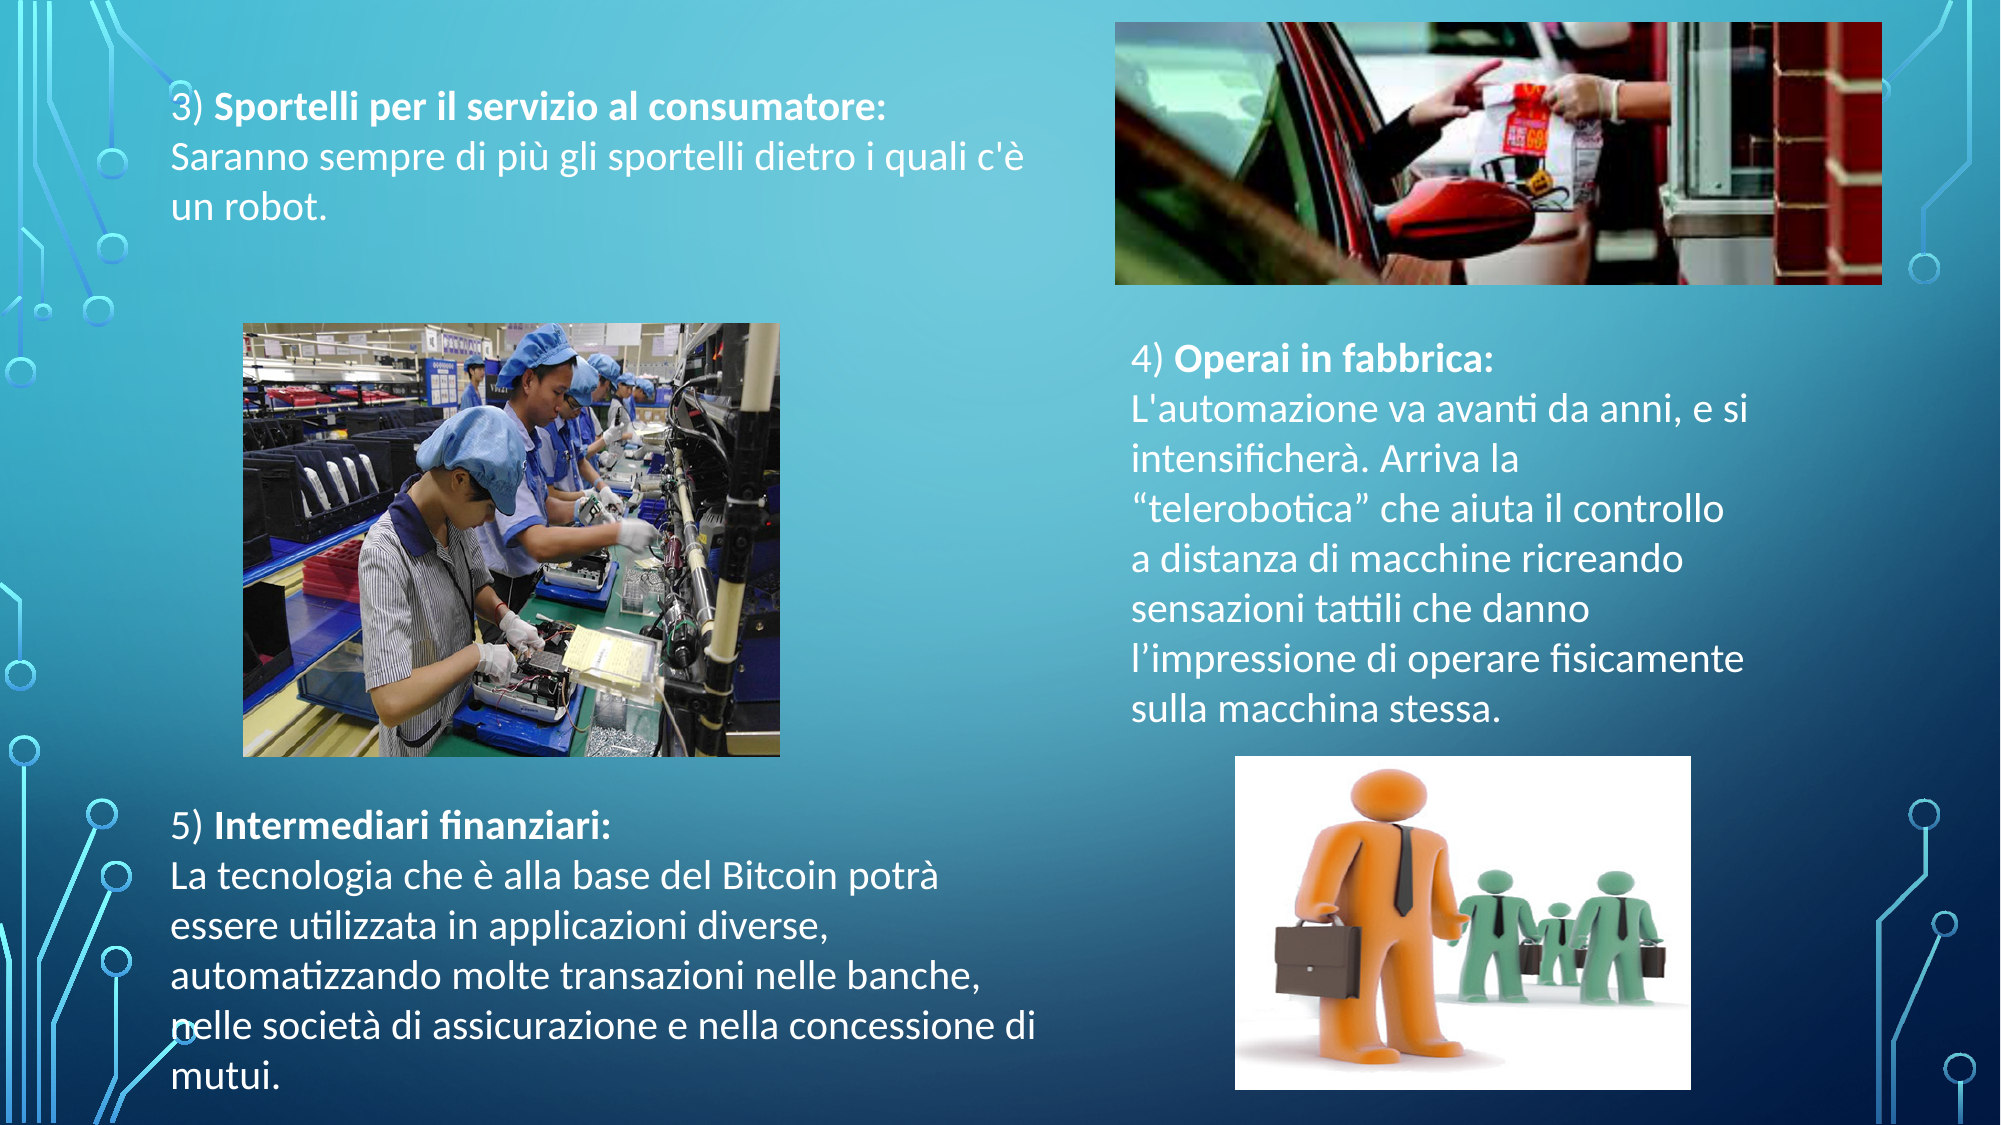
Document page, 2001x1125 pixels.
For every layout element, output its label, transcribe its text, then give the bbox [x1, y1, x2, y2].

list 3) Sportelli per il servizio al consumatore: Saranno sempre di più gli sportelli dietro i quali c'è un robot. [155, 71, 1072, 237]
text_box 4) Operai in fabbrica: L'automazione va avanti da anni, e si intensificherà. Arriva la “telerobotica” che aiuta il controllo a distanza di macchine ricreando sensazioni tattili che danno l’impressione di operare fisicamente sulla macchina stessa. [1115, 323, 1765, 632]
picture [243, 323, 780, 757]
text_box 5) Intermediari finanziari: La tecnologia che è alla base del Bitcoin potrà essere utilizzata in applicazioni diverse, automatizzando molte transazioni nelle banche, nelle società di assicurazione e nella concessione di mutui. [155, 790, 1056, 1106]
picture [1235, 756, 1691, 1091]
picture [1115, 22, 1882, 286]
